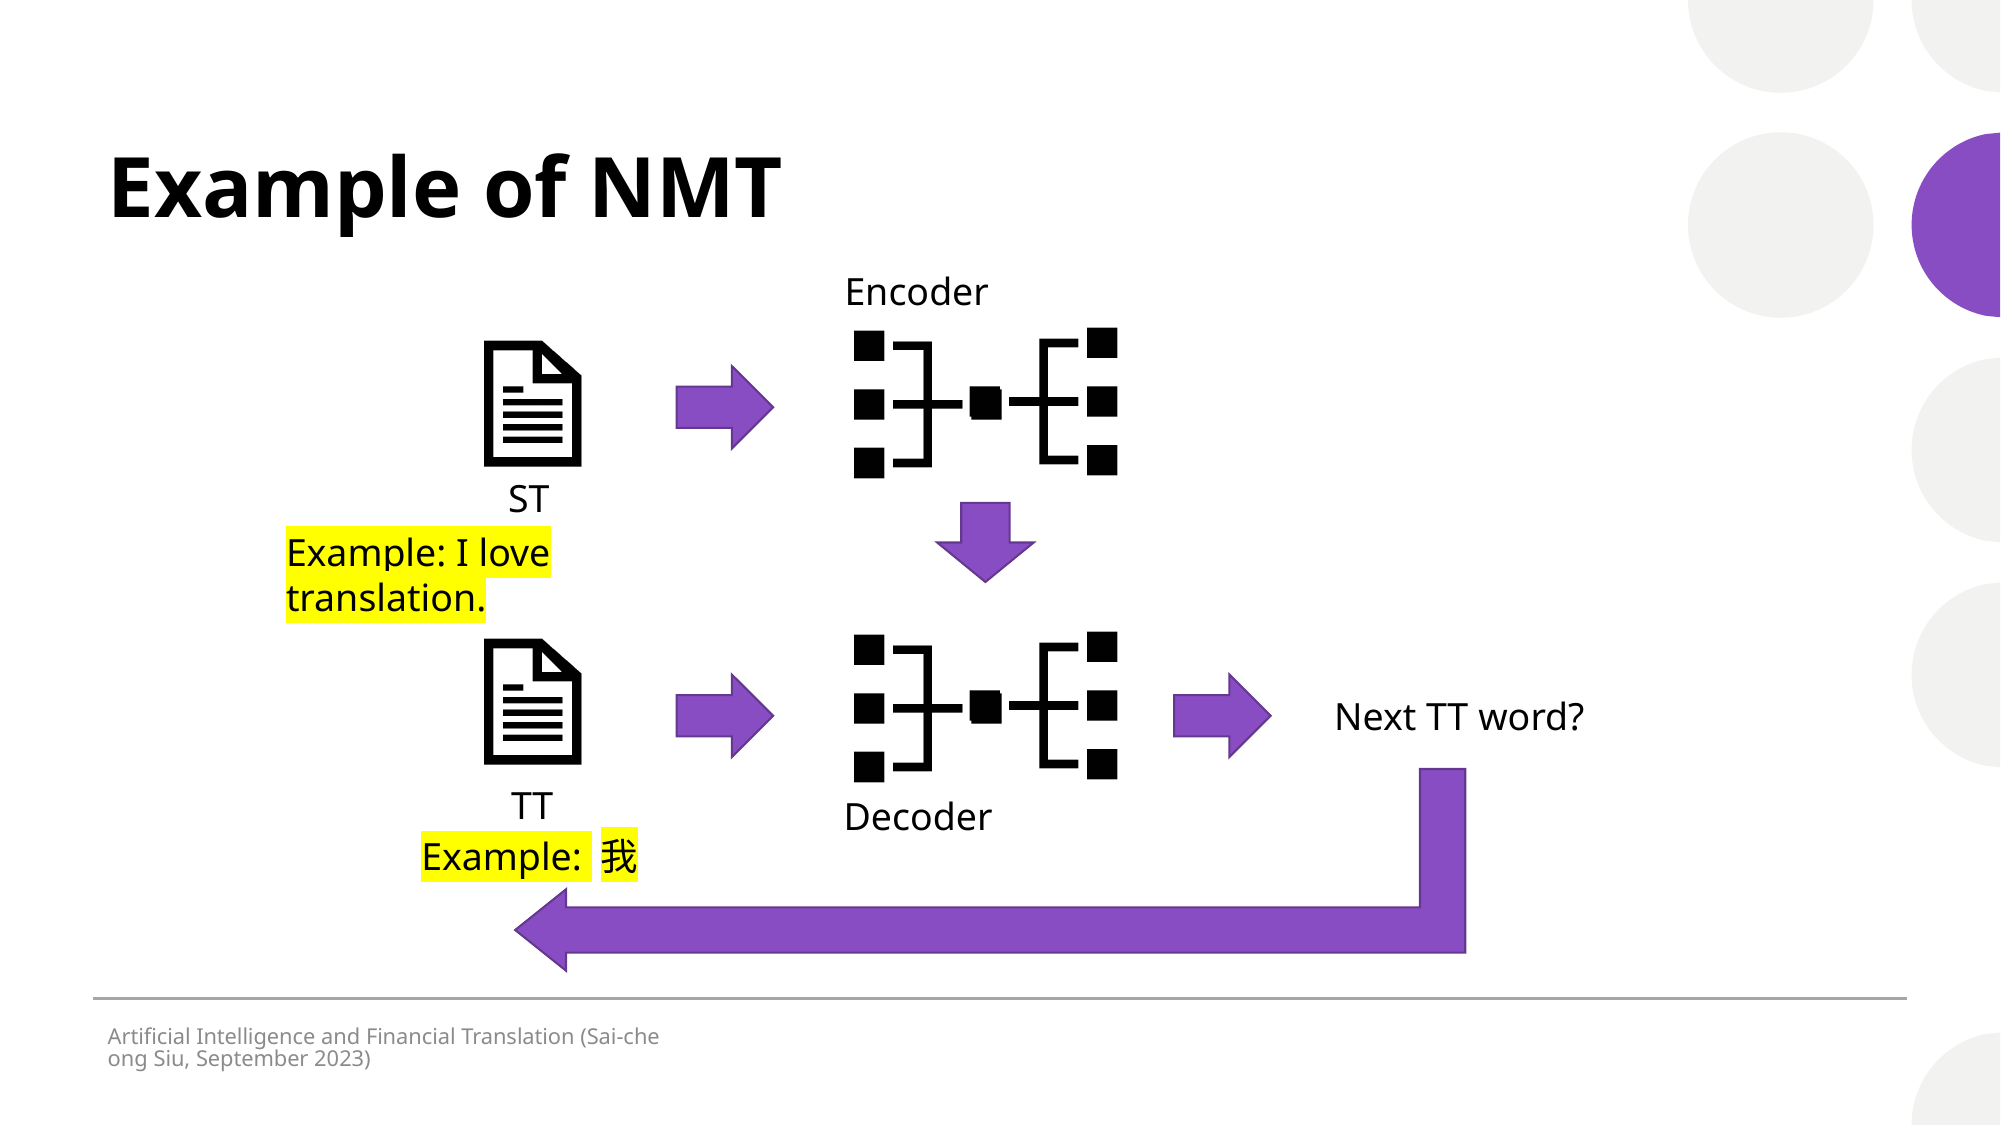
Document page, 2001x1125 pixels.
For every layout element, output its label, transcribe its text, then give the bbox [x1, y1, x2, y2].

text_box [675, 363, 775, 452]
text_box [934, 512, 1037, 584]
text_box [1173, 672, 1273, 760]
text_box Next TT word? [1319, 685, 1600, 746]
text_box Decoder [828, 816, 1008, 845]
text_box Encoder [829, 260, 1005, 295]
picture [822, 599, 1149, 816]
title Example of NMT [92, 126, 1529, 335]
picture [457, 626, 608, 777]
text_box Example: I love translation. [271, 521, 774, 627]
picture [822, 295, 1149, 512]
text_box TT [496, 777, 569, 825]
text_box ST [493, 479, 565, 521]
footer Artificial Intelligence and Financial Translation (Sai-cheong Siu, September 2023) [92, 1007, 685, 1068]
text_box Example: 我 [406, 825, 658, 886]
text_box [513, 767, 1467, 973]
picture [457, 328, 608, 479]
text_box [675, 672, 775, 760]
